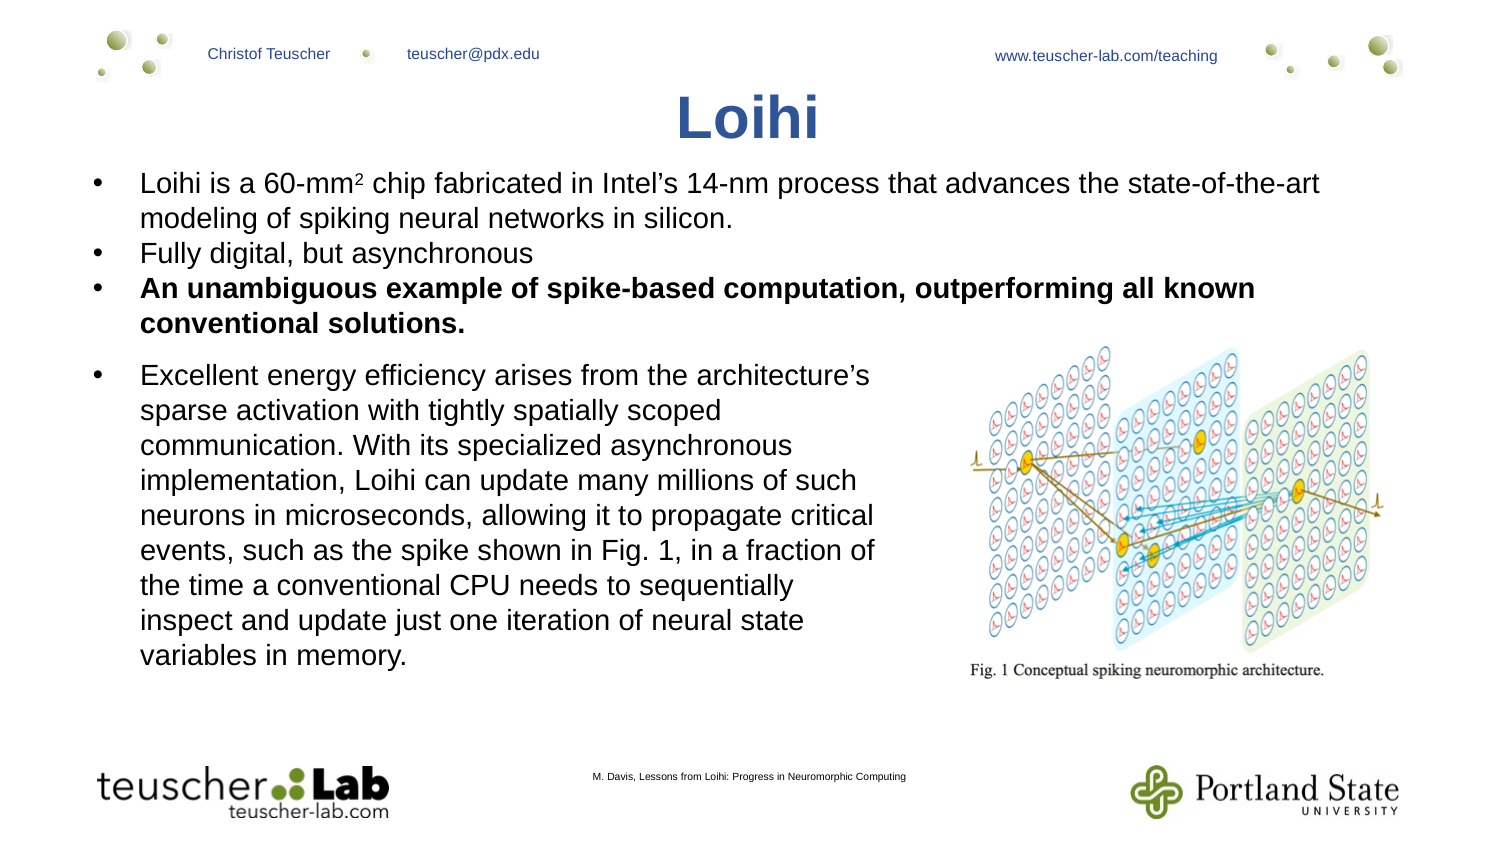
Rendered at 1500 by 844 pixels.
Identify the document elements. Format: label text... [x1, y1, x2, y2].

picture [1130, 765, 1399, 819]
text_box Excellent energy efficiency arises from the architecture’s sparse activation with tightly spatially scoped communication. With its specialized asynchronous implementation, Loihi can update many millions of such neurons in microseconds, allowing it to propagate critical events, such as the spike shown in Fig. 1, in a fraction of the time a conventional CPU needs to sequentially inspect and update just one iteration of neural state variables in memory. [78, 349, 895, 679]
picture [97, 766, 389, 818]
text_box Loihi [0, 81, 1499, 158]
text_box Loihi is a 60-mm2 chip fabricated in Intel’s 14-nm process that advances the state-of-the-art modeling of spiking neural networks in silicon. Fully digital, but asynchronous An unambiguous example of spike-based computation, outperforming all known conventional solutions. [78, 157, 1430, 347]
text_box M. Davis, Lessons from Loihi: Progress in Neuromorphic Computing [561, 762, 939, 790]
picture [962, 338, 1397, 683]
